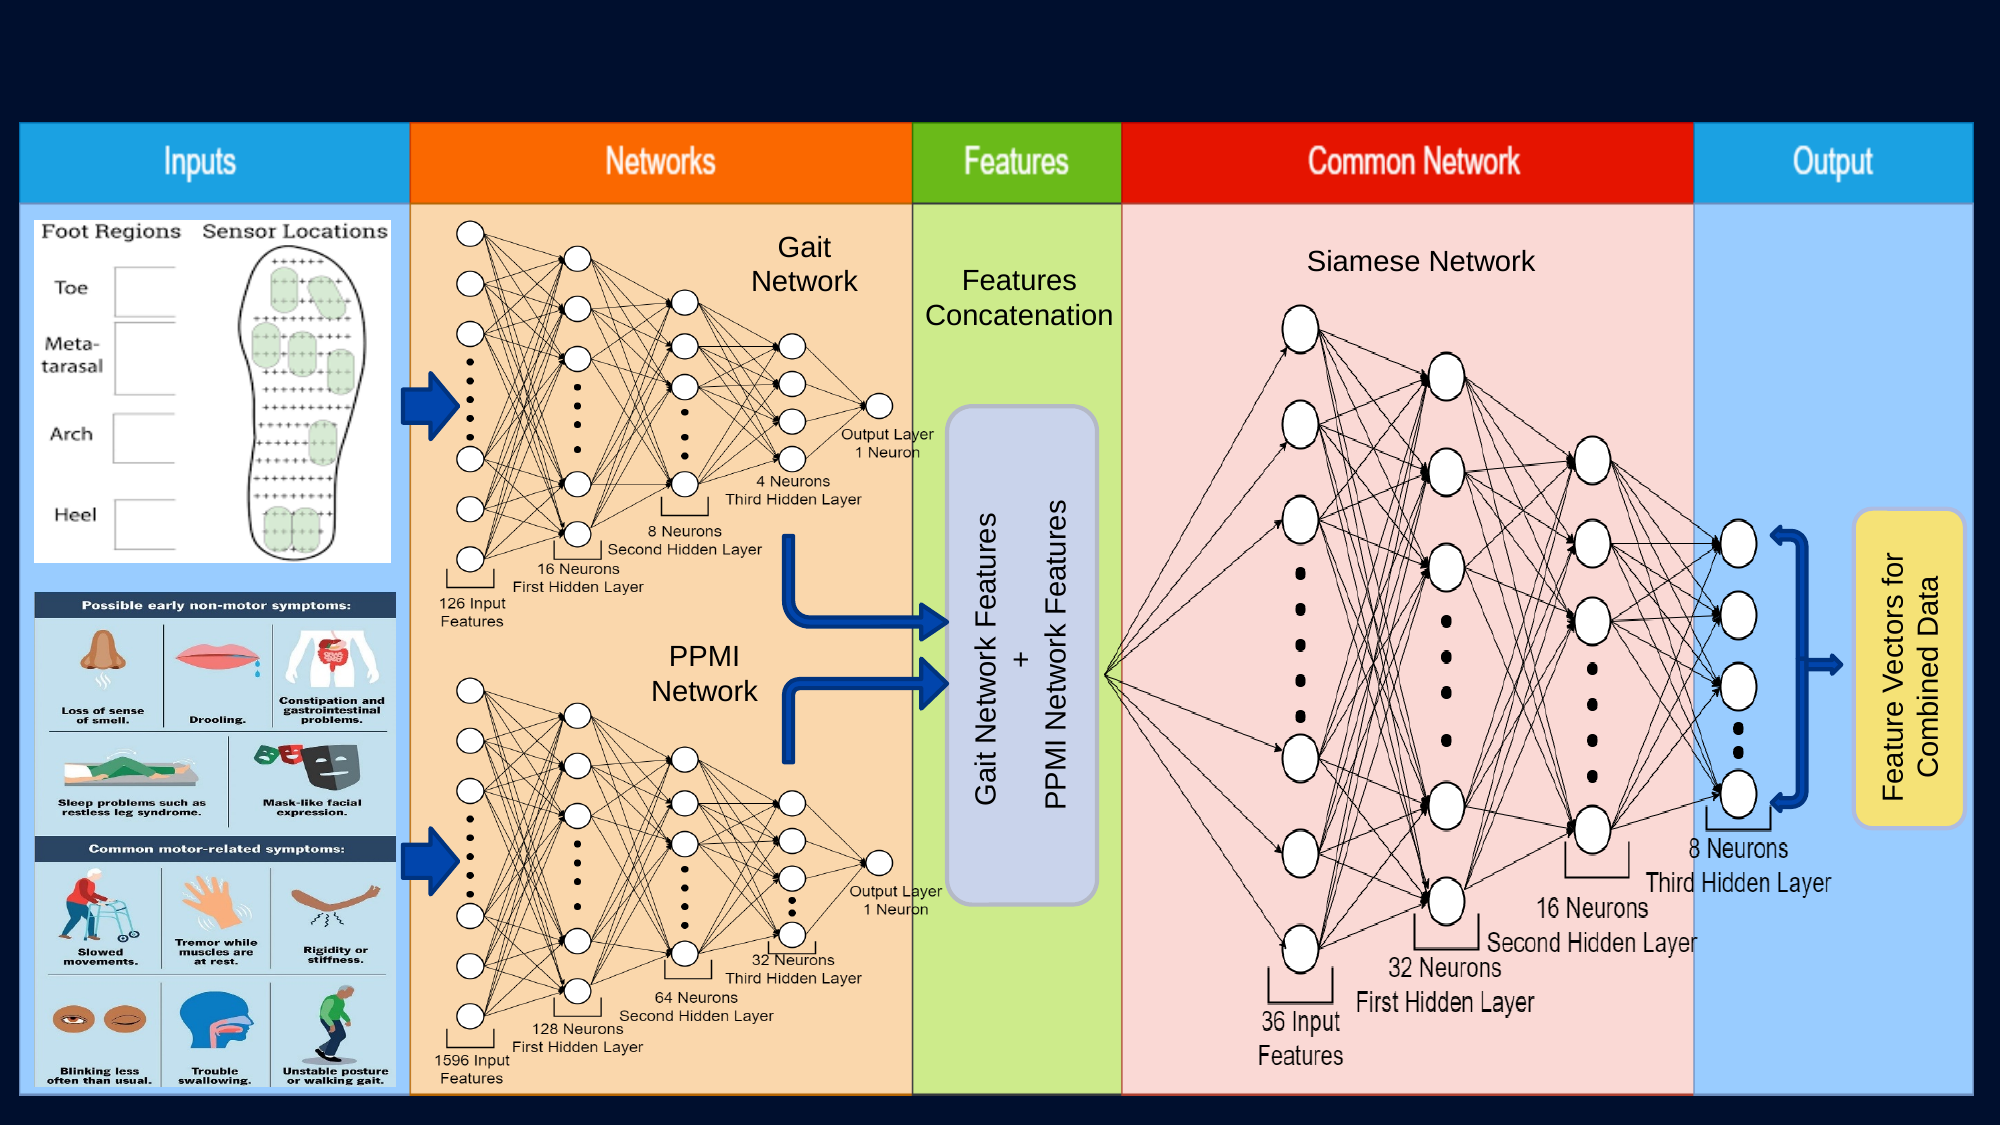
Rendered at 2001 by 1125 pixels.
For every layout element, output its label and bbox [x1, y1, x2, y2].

picture [19, 122, 1975, 1096]
